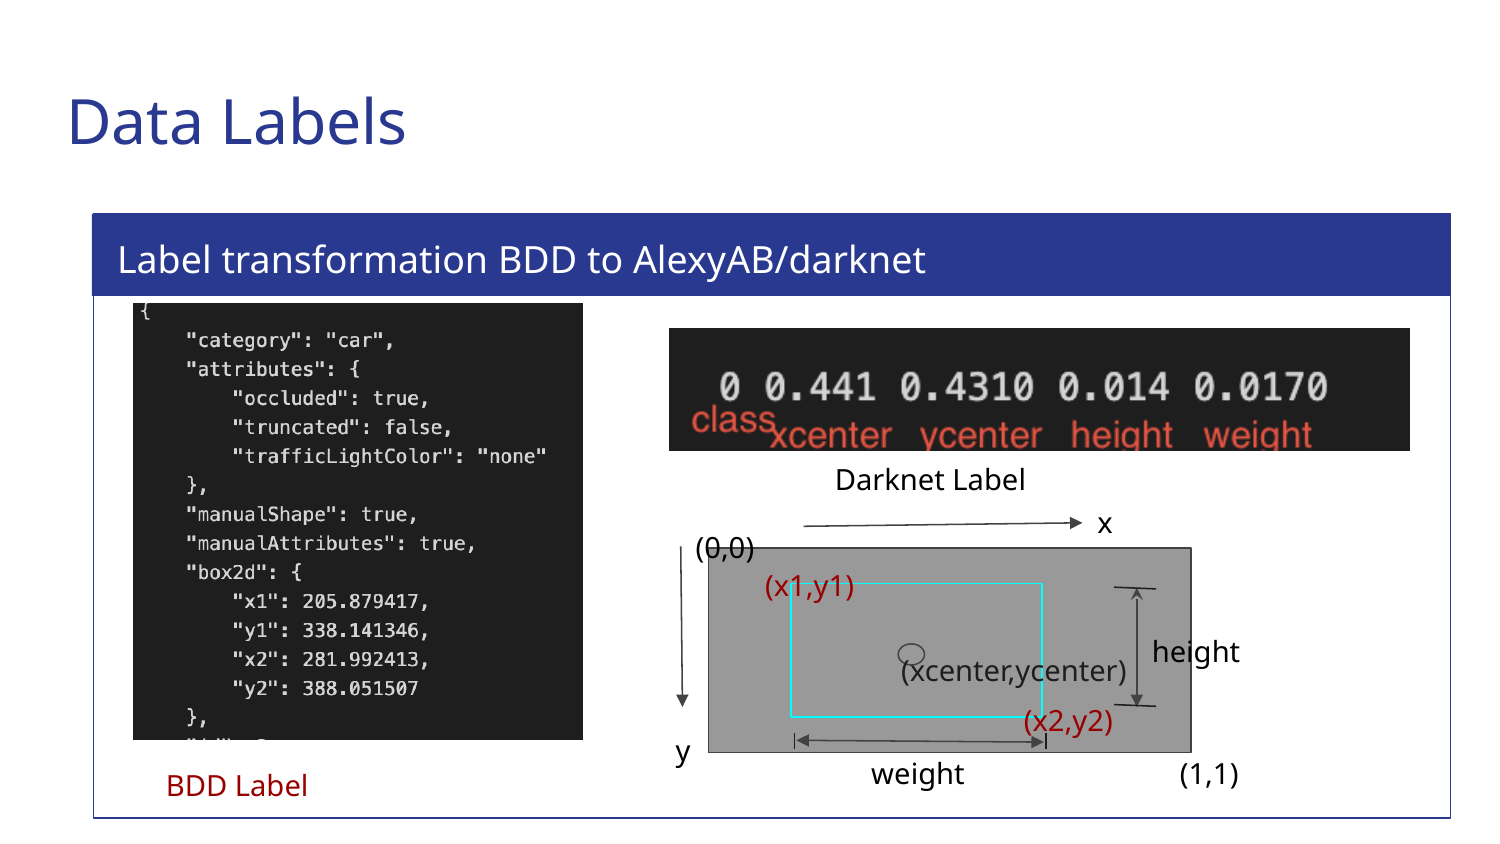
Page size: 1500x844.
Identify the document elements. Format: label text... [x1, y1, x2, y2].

title Data Labels [51, 67, 1449, 167]
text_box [91, 213, 1452, 819]
picture [133, 303, 583, 741]
picture [669, 328, 1411, 451]
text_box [1113, 586, 1157, 590]
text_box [803, 522, 1083, 527]
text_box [800, 739, 1041, 743]
